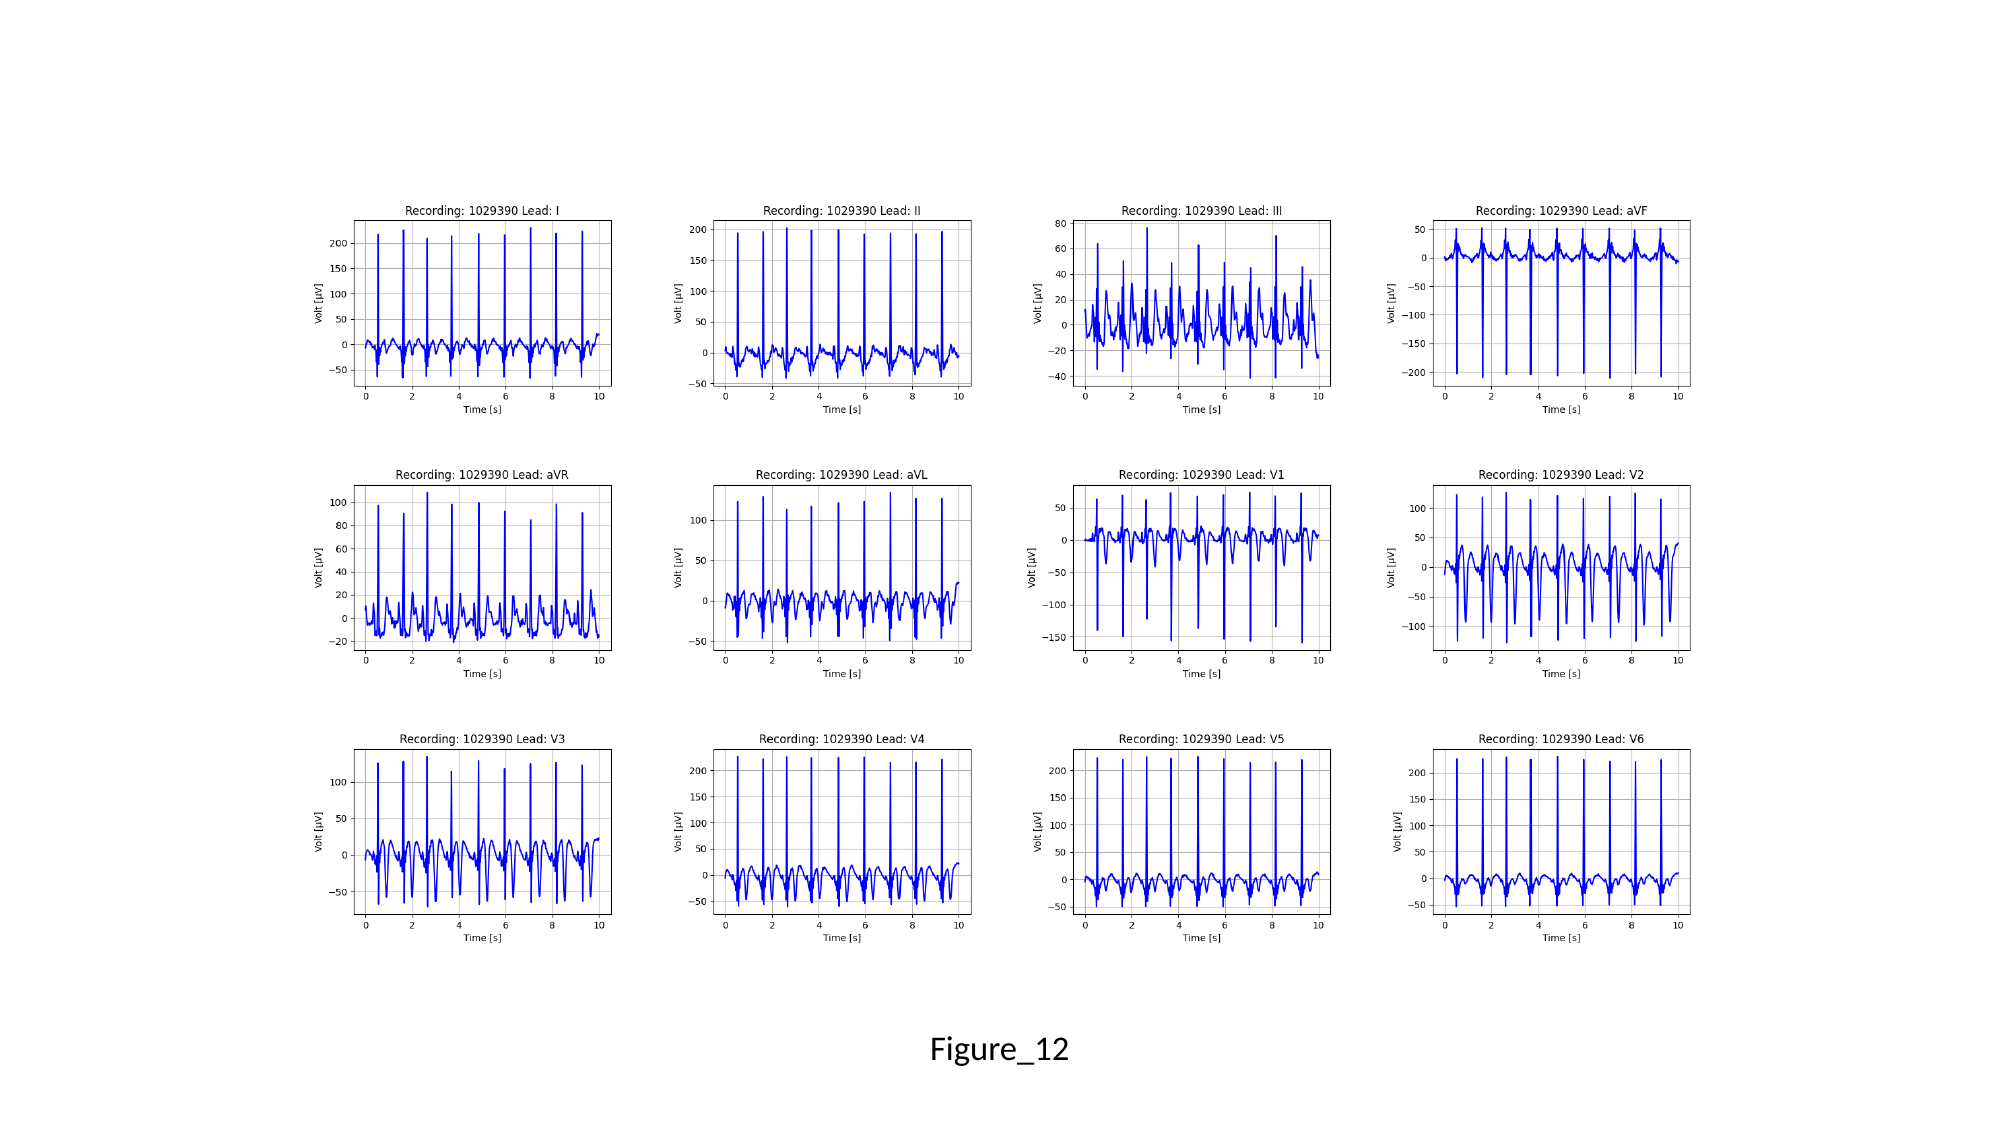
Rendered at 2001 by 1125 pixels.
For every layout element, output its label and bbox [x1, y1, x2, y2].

text_box [138, 112, 1862, 1075]
